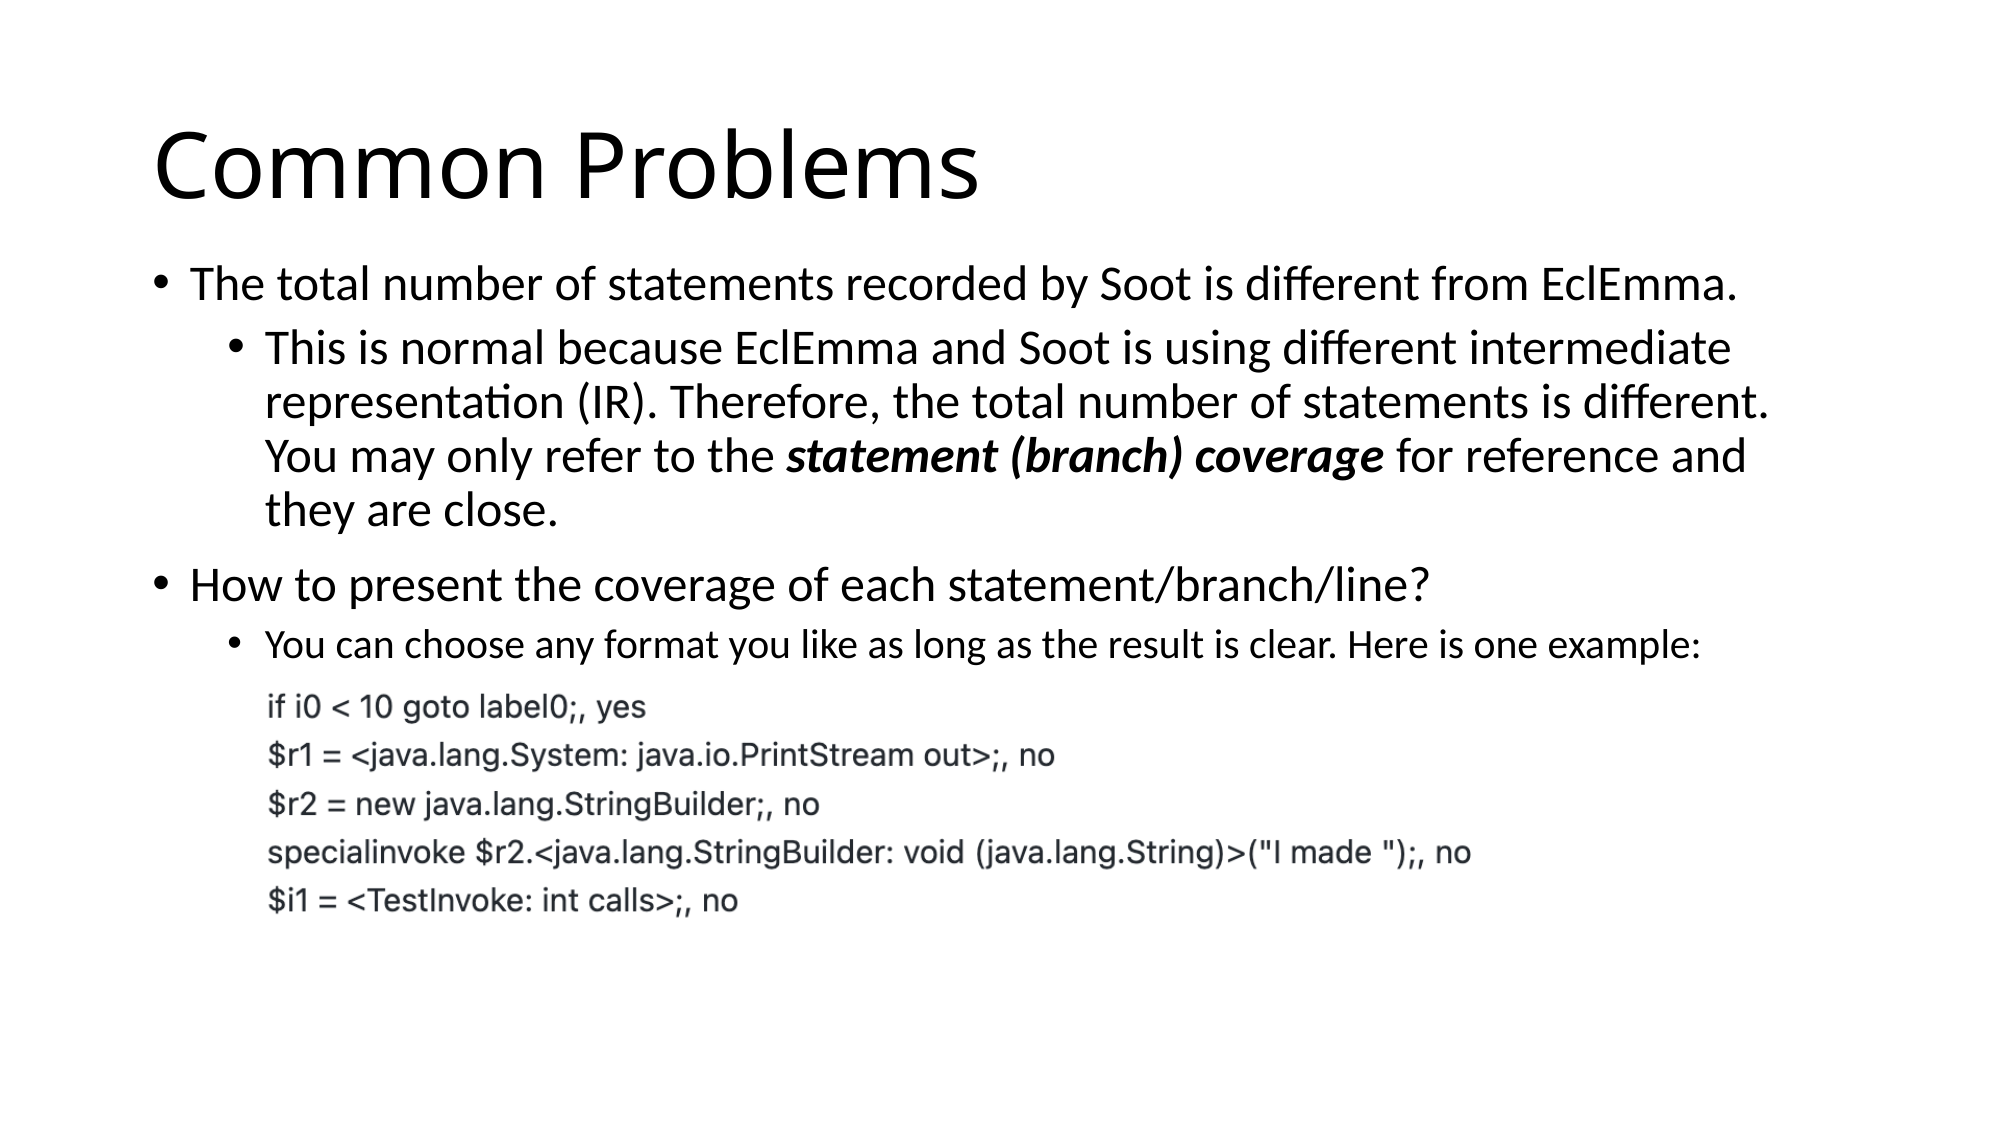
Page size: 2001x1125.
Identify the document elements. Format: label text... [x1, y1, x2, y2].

title Common Problems [137, 59, 1863, 249]
list The total number of statements recorded by Soot is different from EclEmma. This is normal because EclEmma and Soot is using different intermediate representation (IR). Therefore, the total number of statements is different. You may only refer to the statement (branch) coverage for reference and they are close. How to present the coverage of each statement/branch/line? You can choose any format you like as long as the result is clear. Here is one example: [137, 249, 1863, 961]
picture [257, 678, 1520, 925]
